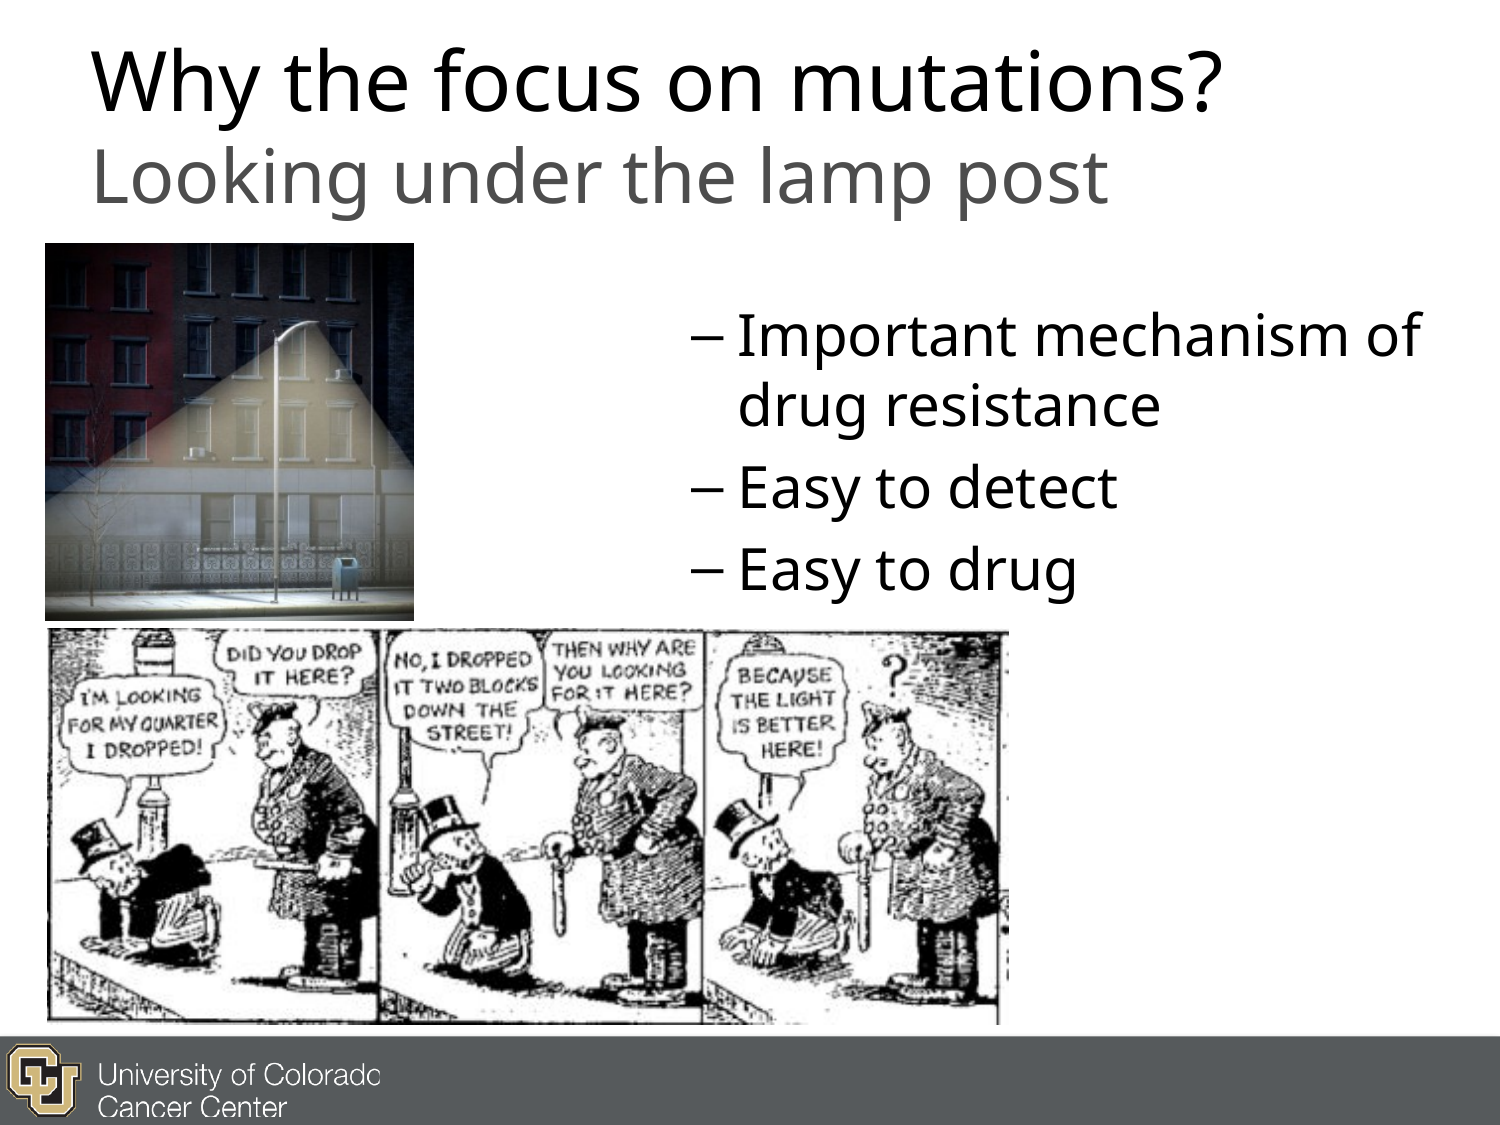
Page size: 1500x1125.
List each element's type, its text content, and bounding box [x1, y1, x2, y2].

picture [46, 627, 1009, 1025]
picture [45, 243, 414, 621]
title Why the focus on mutations? Looking under the lamp post [75, 29, 1425, 217]
list Important mechanism of drug resistance Easy to detect Easy to drug [601, 290, 1455, 904]
